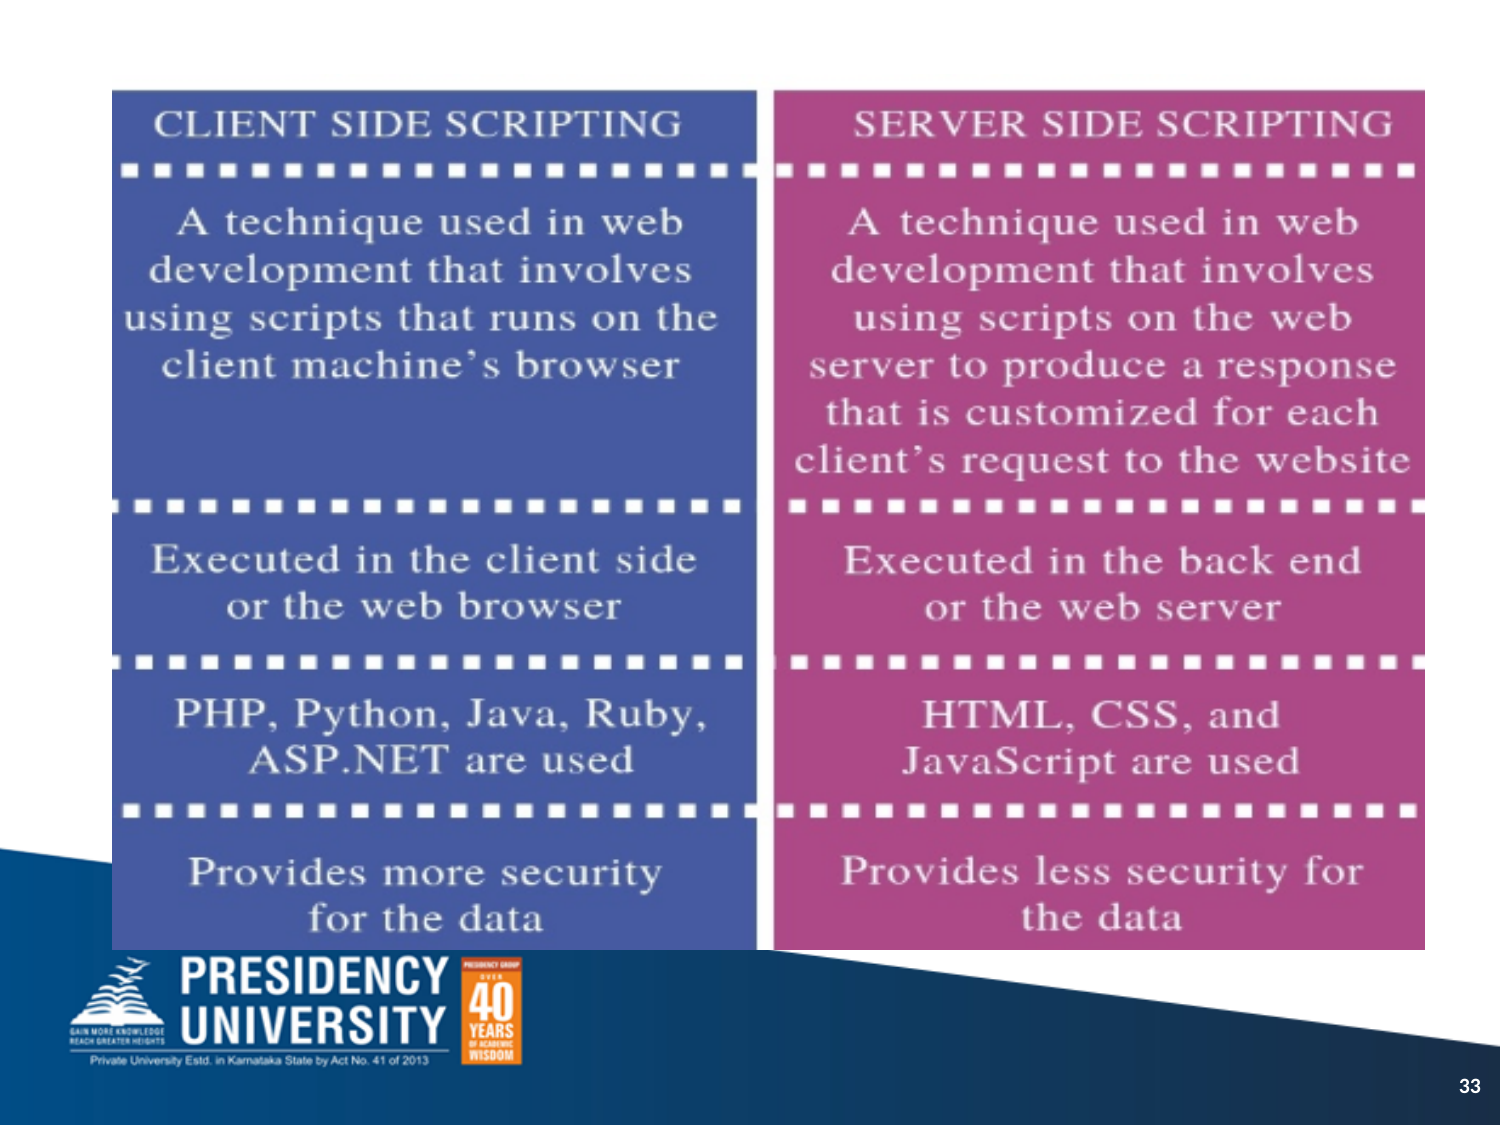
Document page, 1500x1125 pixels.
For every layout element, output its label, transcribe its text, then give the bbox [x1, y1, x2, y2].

slide_number 33 [1158, 1054, 1496, 1115]
picture [0, 74, 1500, 1125]
